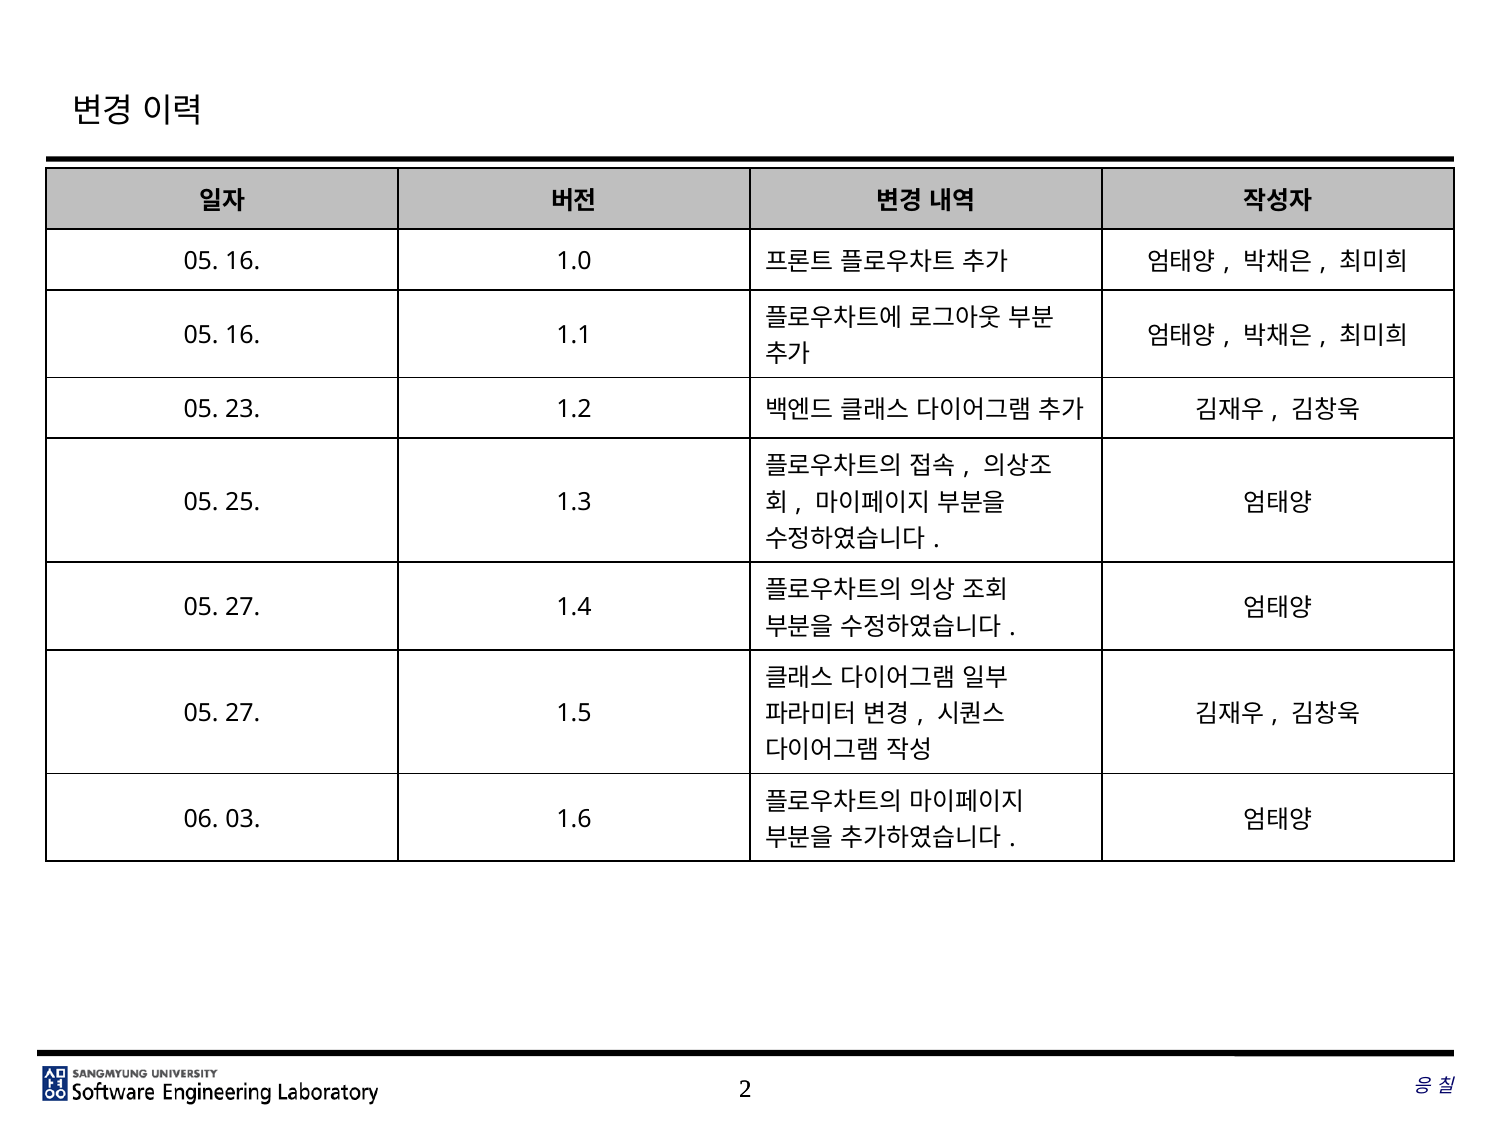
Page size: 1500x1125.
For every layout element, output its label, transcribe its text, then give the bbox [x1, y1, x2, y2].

table_cell 플로우차트의 접속, 의상조회, 마이페이지 부분을 수정하였습니다. [751, 439, 1101, 561]
table_cell 백엔드 클래스 다이어그램 추가 [751, 378, 1101, 437]
table_cell 플로우차트에 로그아웃 부분 추가 [751, 291, 1101, 377]
table_header 버전 [399, 169, 749, 228]
footer 응 칠 [994, 1060, 1454, 1110]
table_cell 엄태양, 박채은, 최미희 [1103, 230, 1453, 289]
title 변경 이력 [57, 73, 1190, 149]
table_cell 05. 16. [47, 230, 397, 289]
table_cell 05. 25. [47, 439, 397, 561]
table_cell 엄태양, 박채은, 최미희 [1103, 291, 1453, 377]
table_cell 플로우차트의 의상 조회 부분을 수정하였습니다. [751, 563, 1101, 649]
table_cell 05. 23. [47, 378, 397, 437]
table_header 일자 [47, 169, 397, 228]
table_cell 1.3 [399, 439, 749, 561]
table_cell 1.0 [399, 230, 749, 289]
table_cell 06. 03. [47, 774, 397, 860]
table_cell 프론트 플로우차트 추가 [751, 230, 1101, 289]
table_cell 플로우차트의 마이페이지 부분을 추가하였습니다. [751, 774, 1101, 860]
table_cell 1.4 [399, 563, 749, 649]
table_cell 05. 16. [47, 291, 397, 377]
table_cell 1.6 [399, 774, 749, 860]
table_cell 1.5 [399, 651, 749, 773]
table_cell 1.2 [399, 378, 749, 437]
table_cell 엄태양 [1103, 563, 1453, 649]
table_cell 클래스 다이어그램 일부 파라미터 변경, 시퀀스 다이어그램 작성 [751, 651, 1101, 773]
table_header 변경 내역 [751, 169, 1101, 228]
table_cell 엄태양 [1103, 439, 1453, 561]
table_cell 05. 27. [47, 563, 397, 649]
table_header 작성자 [1103, 169, 1453, 228]
table_cell 엄태양 [1103, 774, 1453, 860]
table_cell 김재우, 김창욱 [1103, 651, 1453, 773]
table_cell 김재우, 김창욱 [1103, 378, 1453, 437]
table_cell 05. 27. [47, 651, 397, 773]
table_cell 1.1 [399, 291, 749, 377]
picture [42, 1066, 382, 1106]
